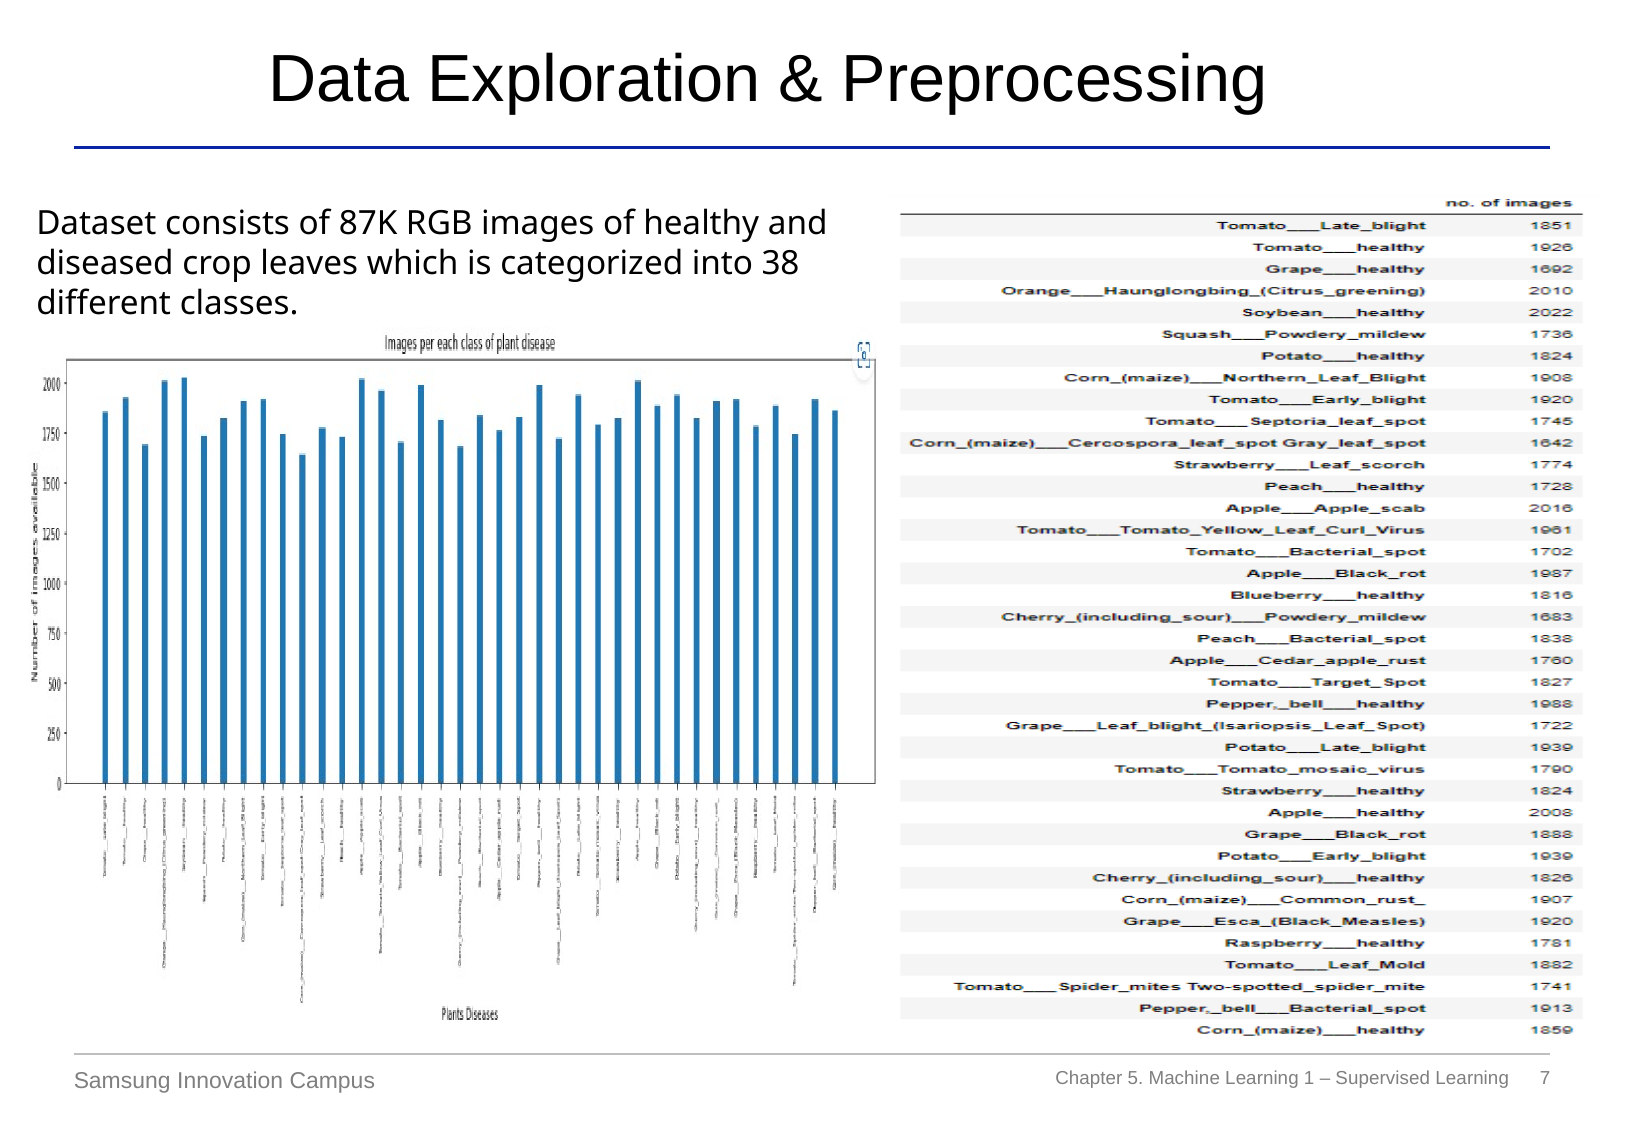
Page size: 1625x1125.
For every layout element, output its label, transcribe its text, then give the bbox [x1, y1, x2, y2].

picture [21, 193, 1604, 1045]
text_box Dataset consists of 87K RGB images of healthy and diseased crop leaves which is categorized into 38 different classes. [21, 194, 883, 313]
text_box Data Exploration & Preprocessing and [253, 27, 1625, 123]
